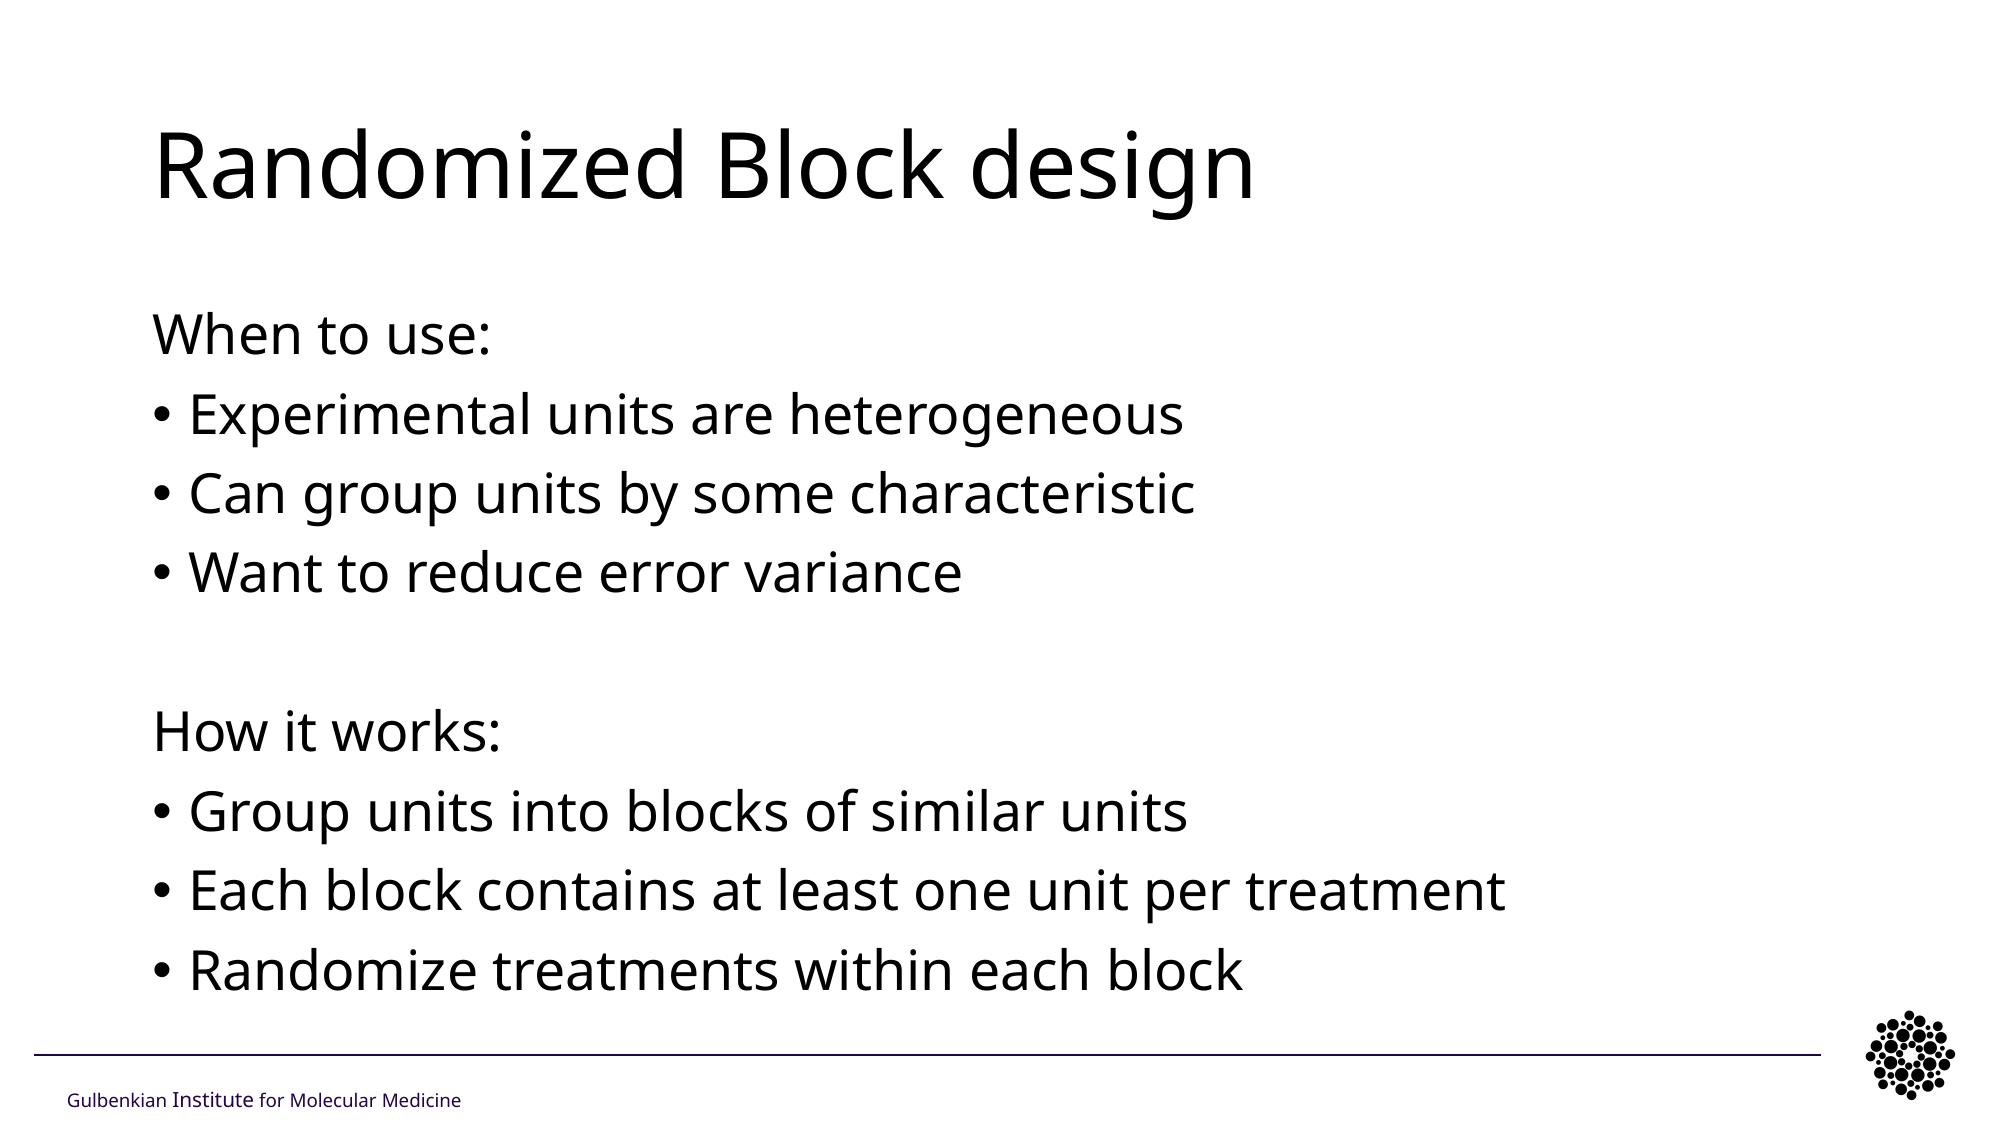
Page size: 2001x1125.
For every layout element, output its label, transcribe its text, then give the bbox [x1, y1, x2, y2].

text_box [33, 965, 2000, 1125]
list When to use: Experimental units are heterogeneous Can group units by some characteristic Want to reduce error variance How it works: Group units into blocks of similar units Each block contains at least one unit per treatment Randomize treatments within each block [137, 299, 1863, 965]
title Randomized Block design [137, 59, 1863, 278]
